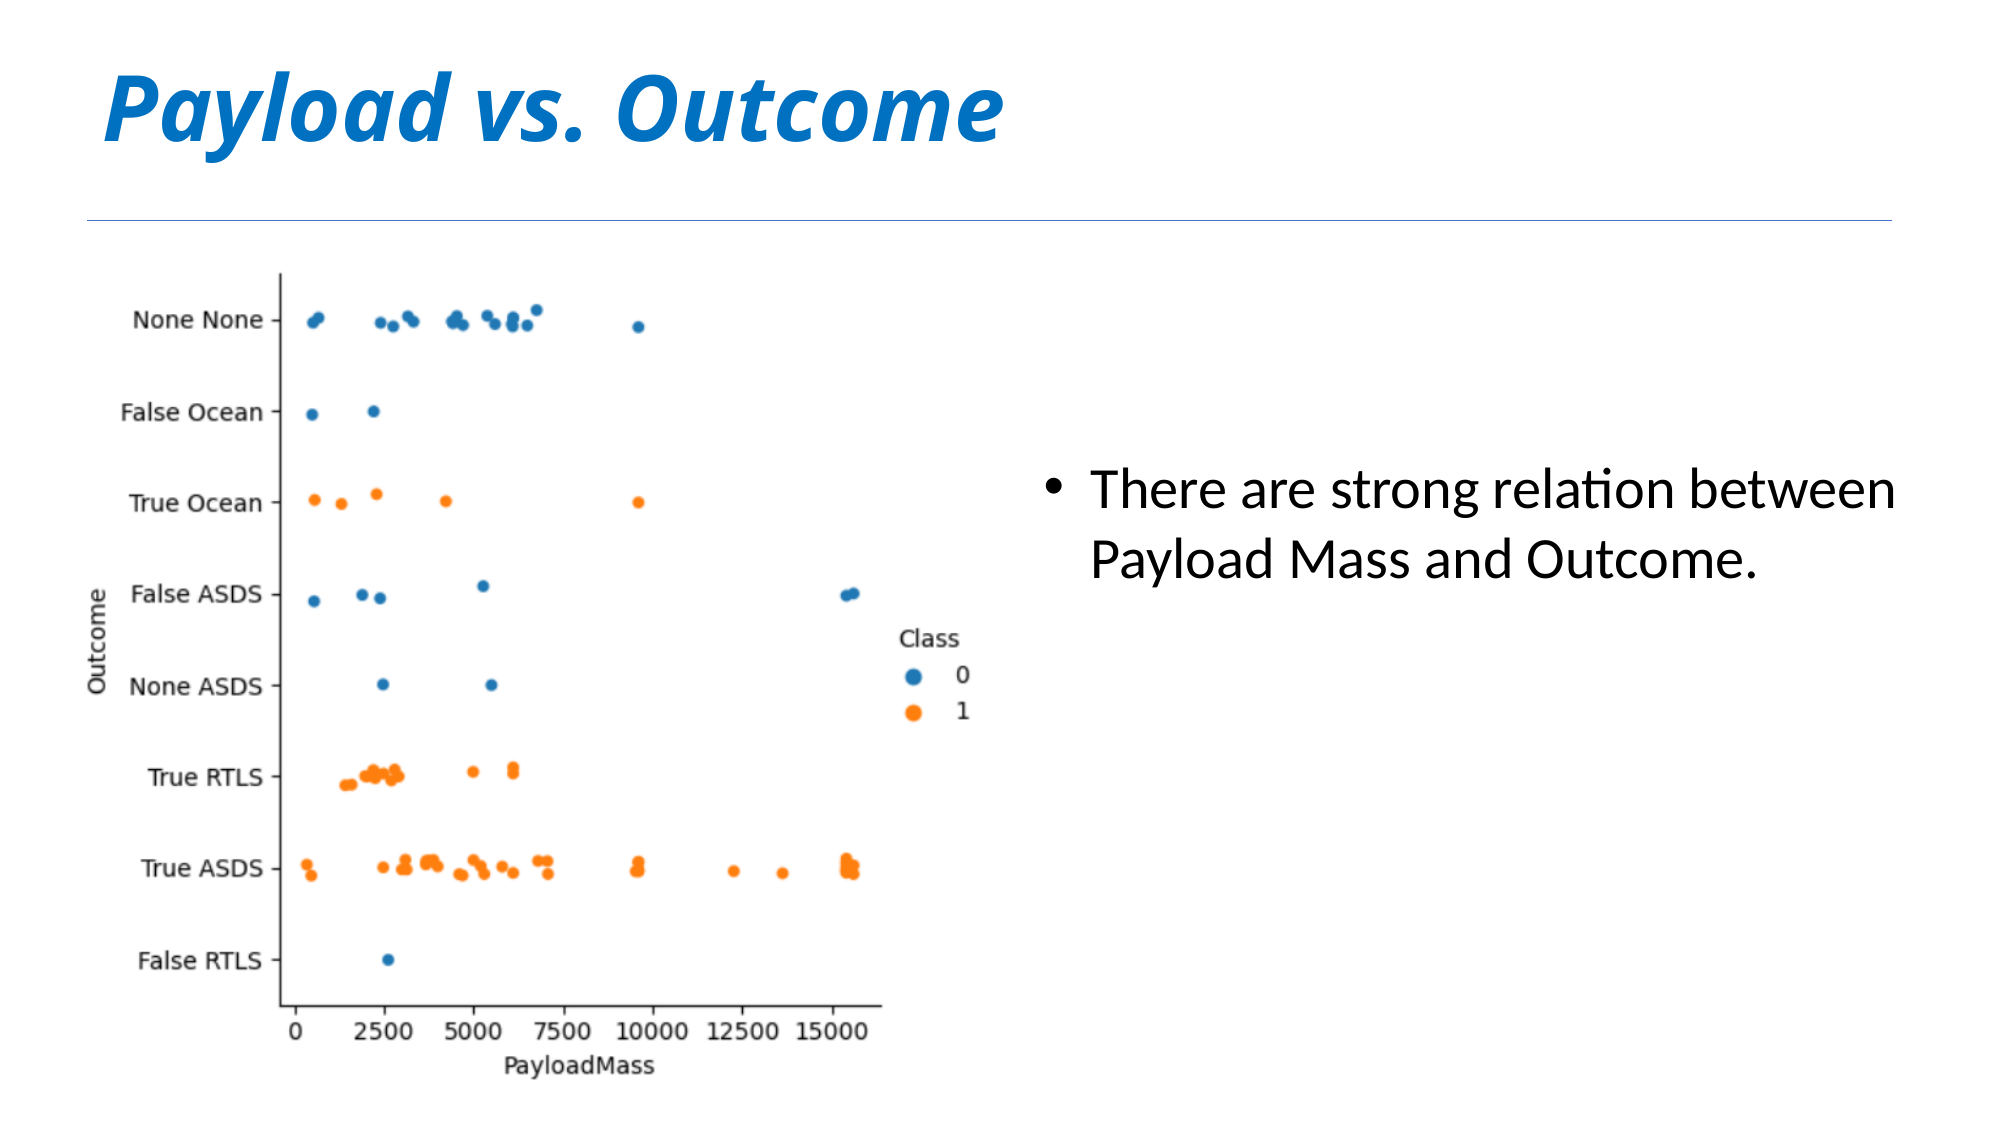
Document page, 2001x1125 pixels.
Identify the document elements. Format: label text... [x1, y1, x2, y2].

title Payload vs. Outcome [87, 3, 1813, 220]
text_box There are strong relation between Payload Mass and Outcome. [1029, 443, 1918, 598]
picture [82, 257, 1029, 1097]
